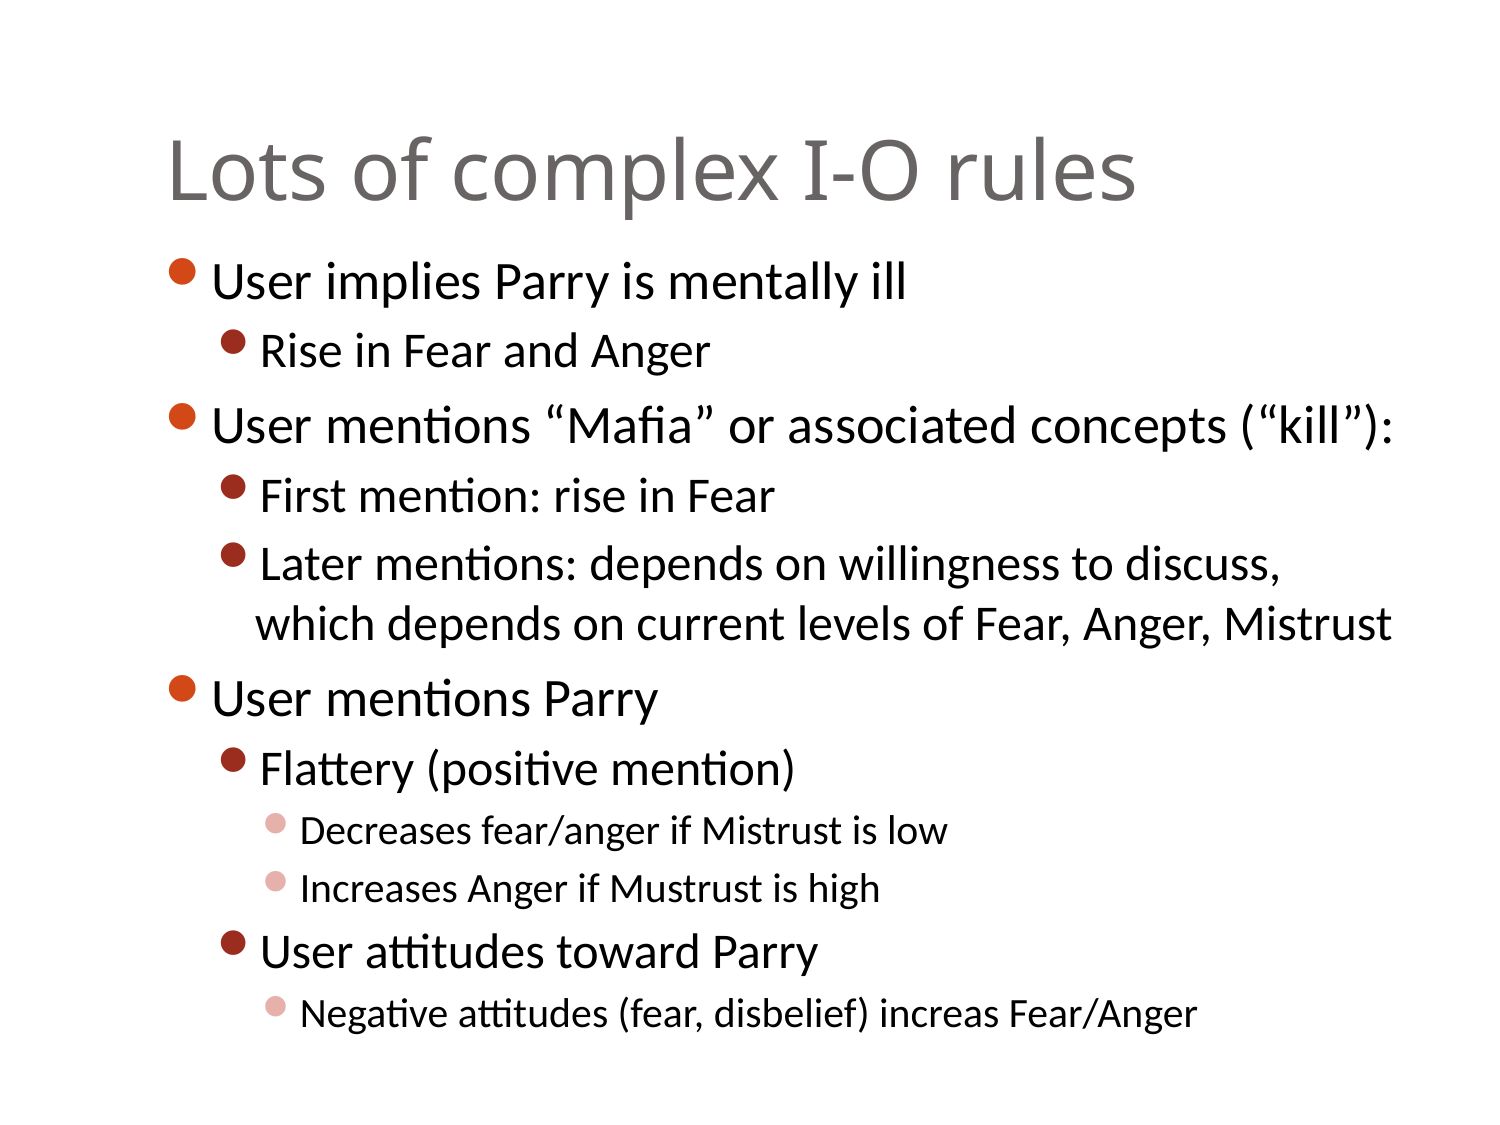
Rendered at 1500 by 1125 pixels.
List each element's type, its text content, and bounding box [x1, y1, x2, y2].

list User implies Parry is mentally ill Rise in Fear and Anger User mentions “Mafia” or associated concepts (“kill”): First mention: rise in Fear Later mentions: depends on willingness to discuss, which depends on current levels of Fear, Anger, Mistrust User mentions Parry Flattery (positive mention) Decreases fear/anger if Mistrust is low Increases Anger if Mustrust is high User attitudes toward Parry Negative attitudes (fear, disbelief) increas Fear/Anger [149, 237, 1426, 988]
title Lots of complex I-O rules [149, 44, 1426, 233]
